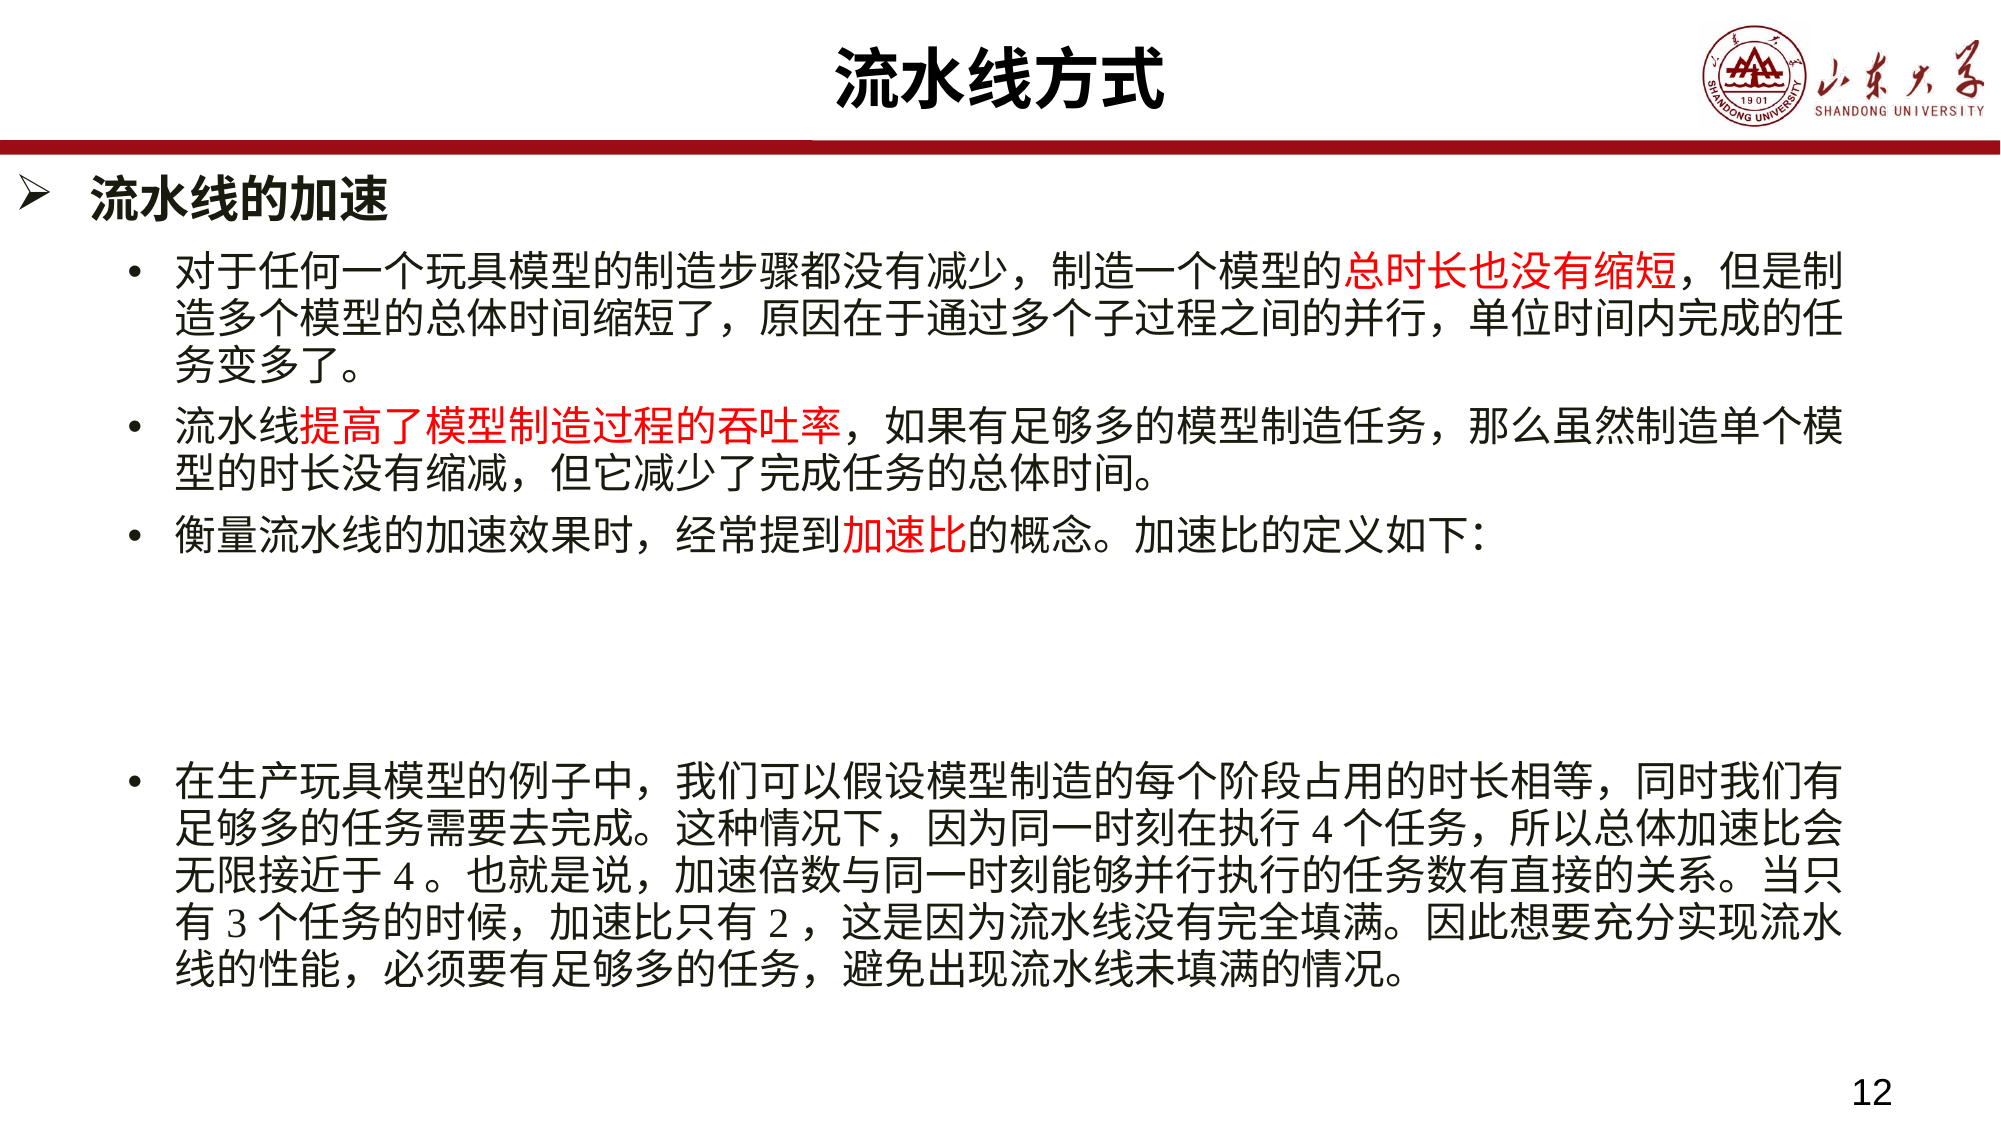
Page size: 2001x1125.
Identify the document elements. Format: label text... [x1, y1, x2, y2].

slide_number 12 [1836, 1060, 2000, 1125]
list 流水线的加速 [0, 164, 1928, 1047]
picture [1698, 21, 1810, 39]
title 流水线方式 [0, 39, 2000, 152]
